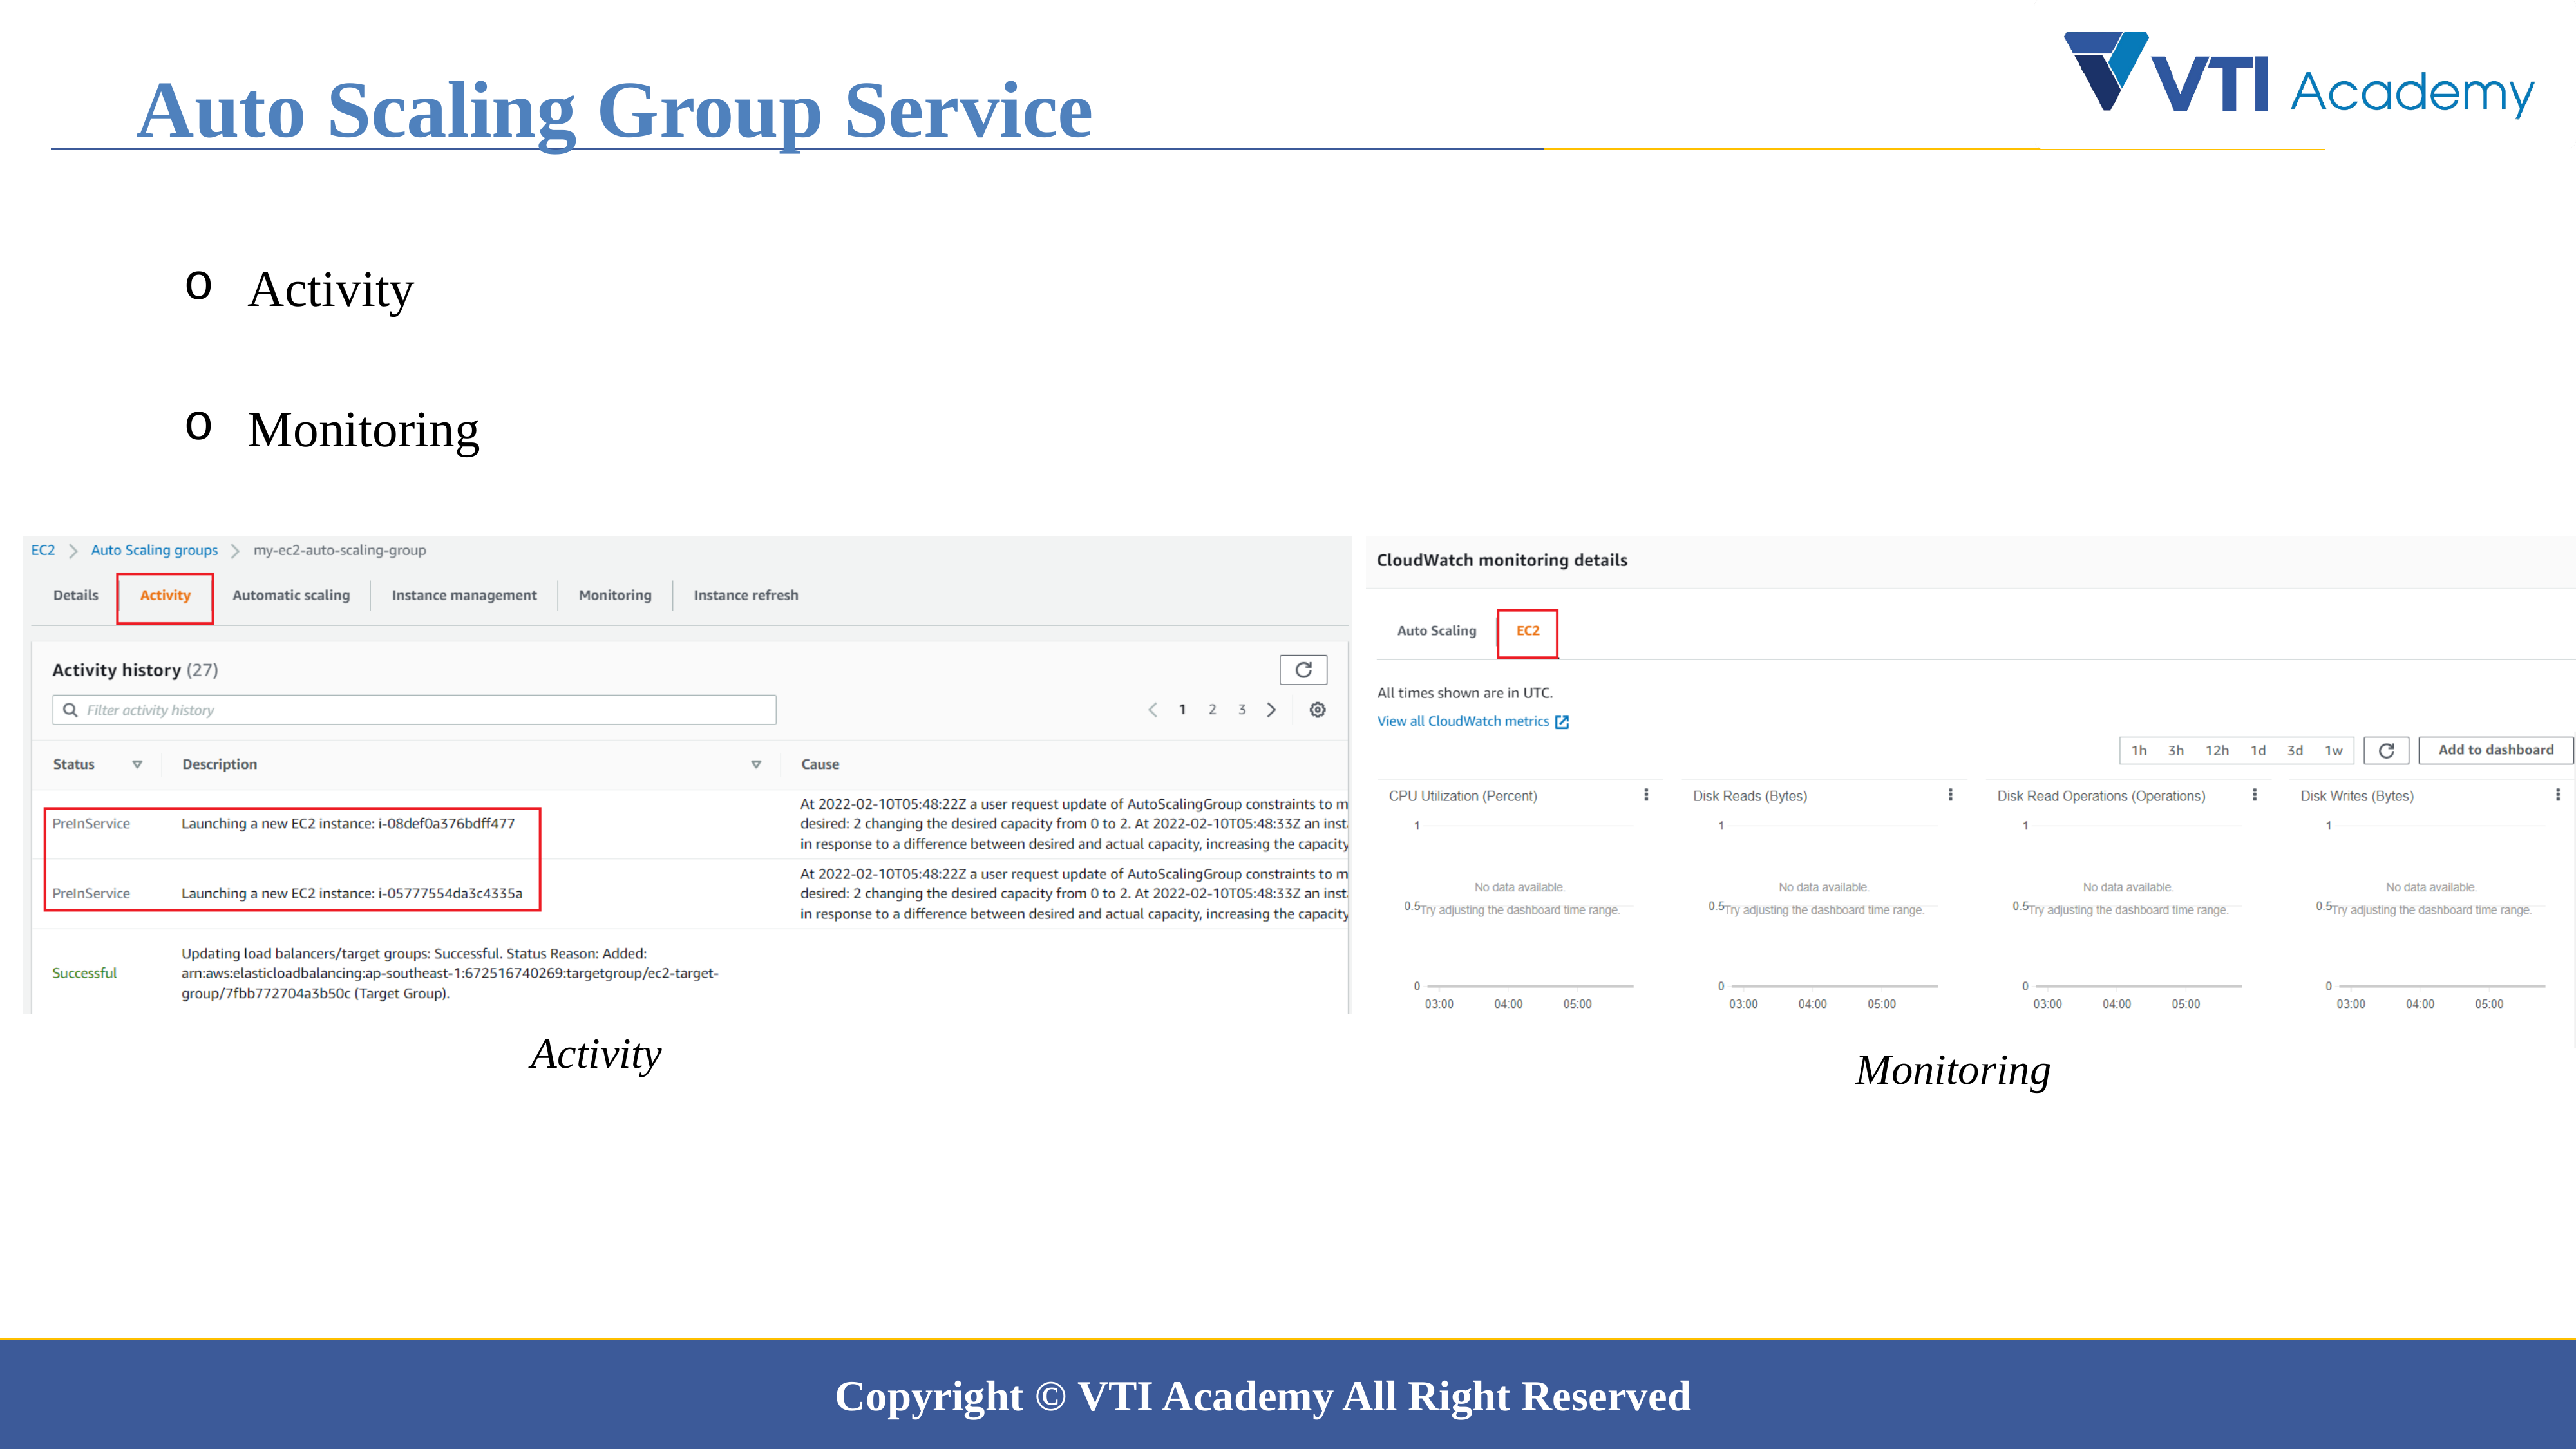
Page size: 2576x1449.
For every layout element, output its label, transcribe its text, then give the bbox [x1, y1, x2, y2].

text_box Auto Scaling Group Service [126, 60, 1352, 149]
picture [2034, 0, 2576, 149]
picture [1366, 536, 2576, 1048]
text_box Activity Monitoring [126, 250, 2202, 469]
text_box Monitoring [1716, 1056, 2202, 1098]
text_box Activity [359, 1021, 845, 1082]
picture [22, 536, 1353, 1015]
